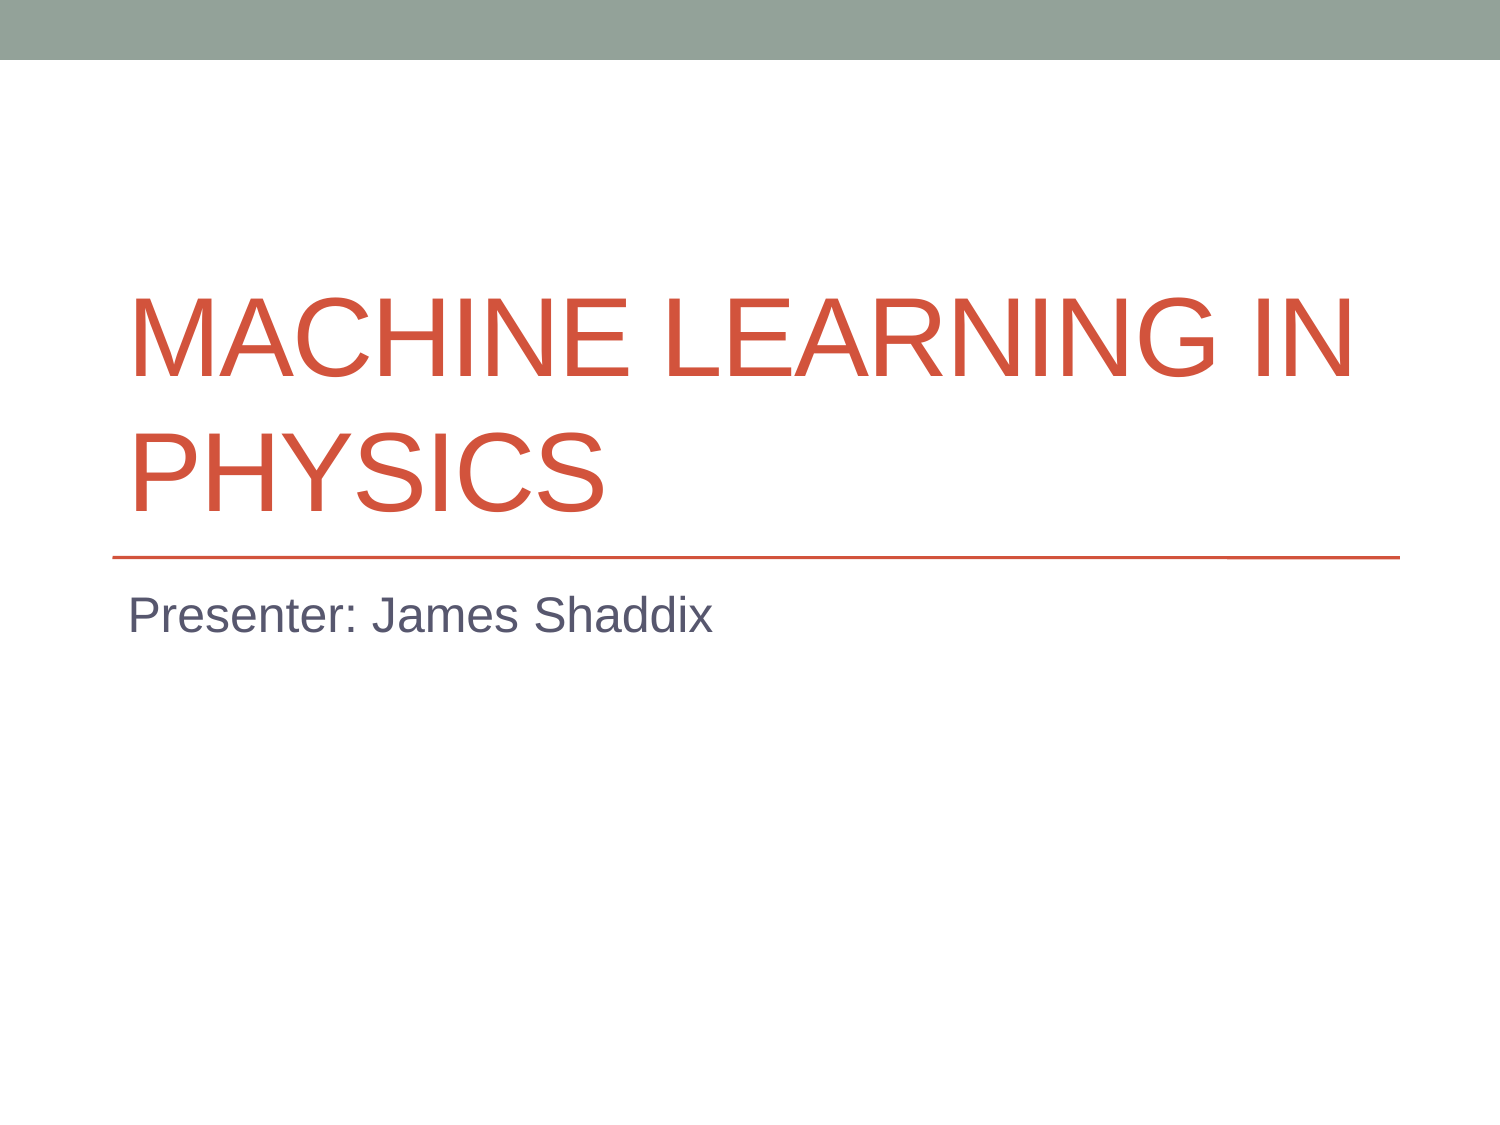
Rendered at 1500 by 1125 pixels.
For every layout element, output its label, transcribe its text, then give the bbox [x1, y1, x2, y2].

title Machine Learning In Physics [112, 224, 1400, 542]
subtitle Presenter: James Shaddix [112, 575, 1163, 863]
